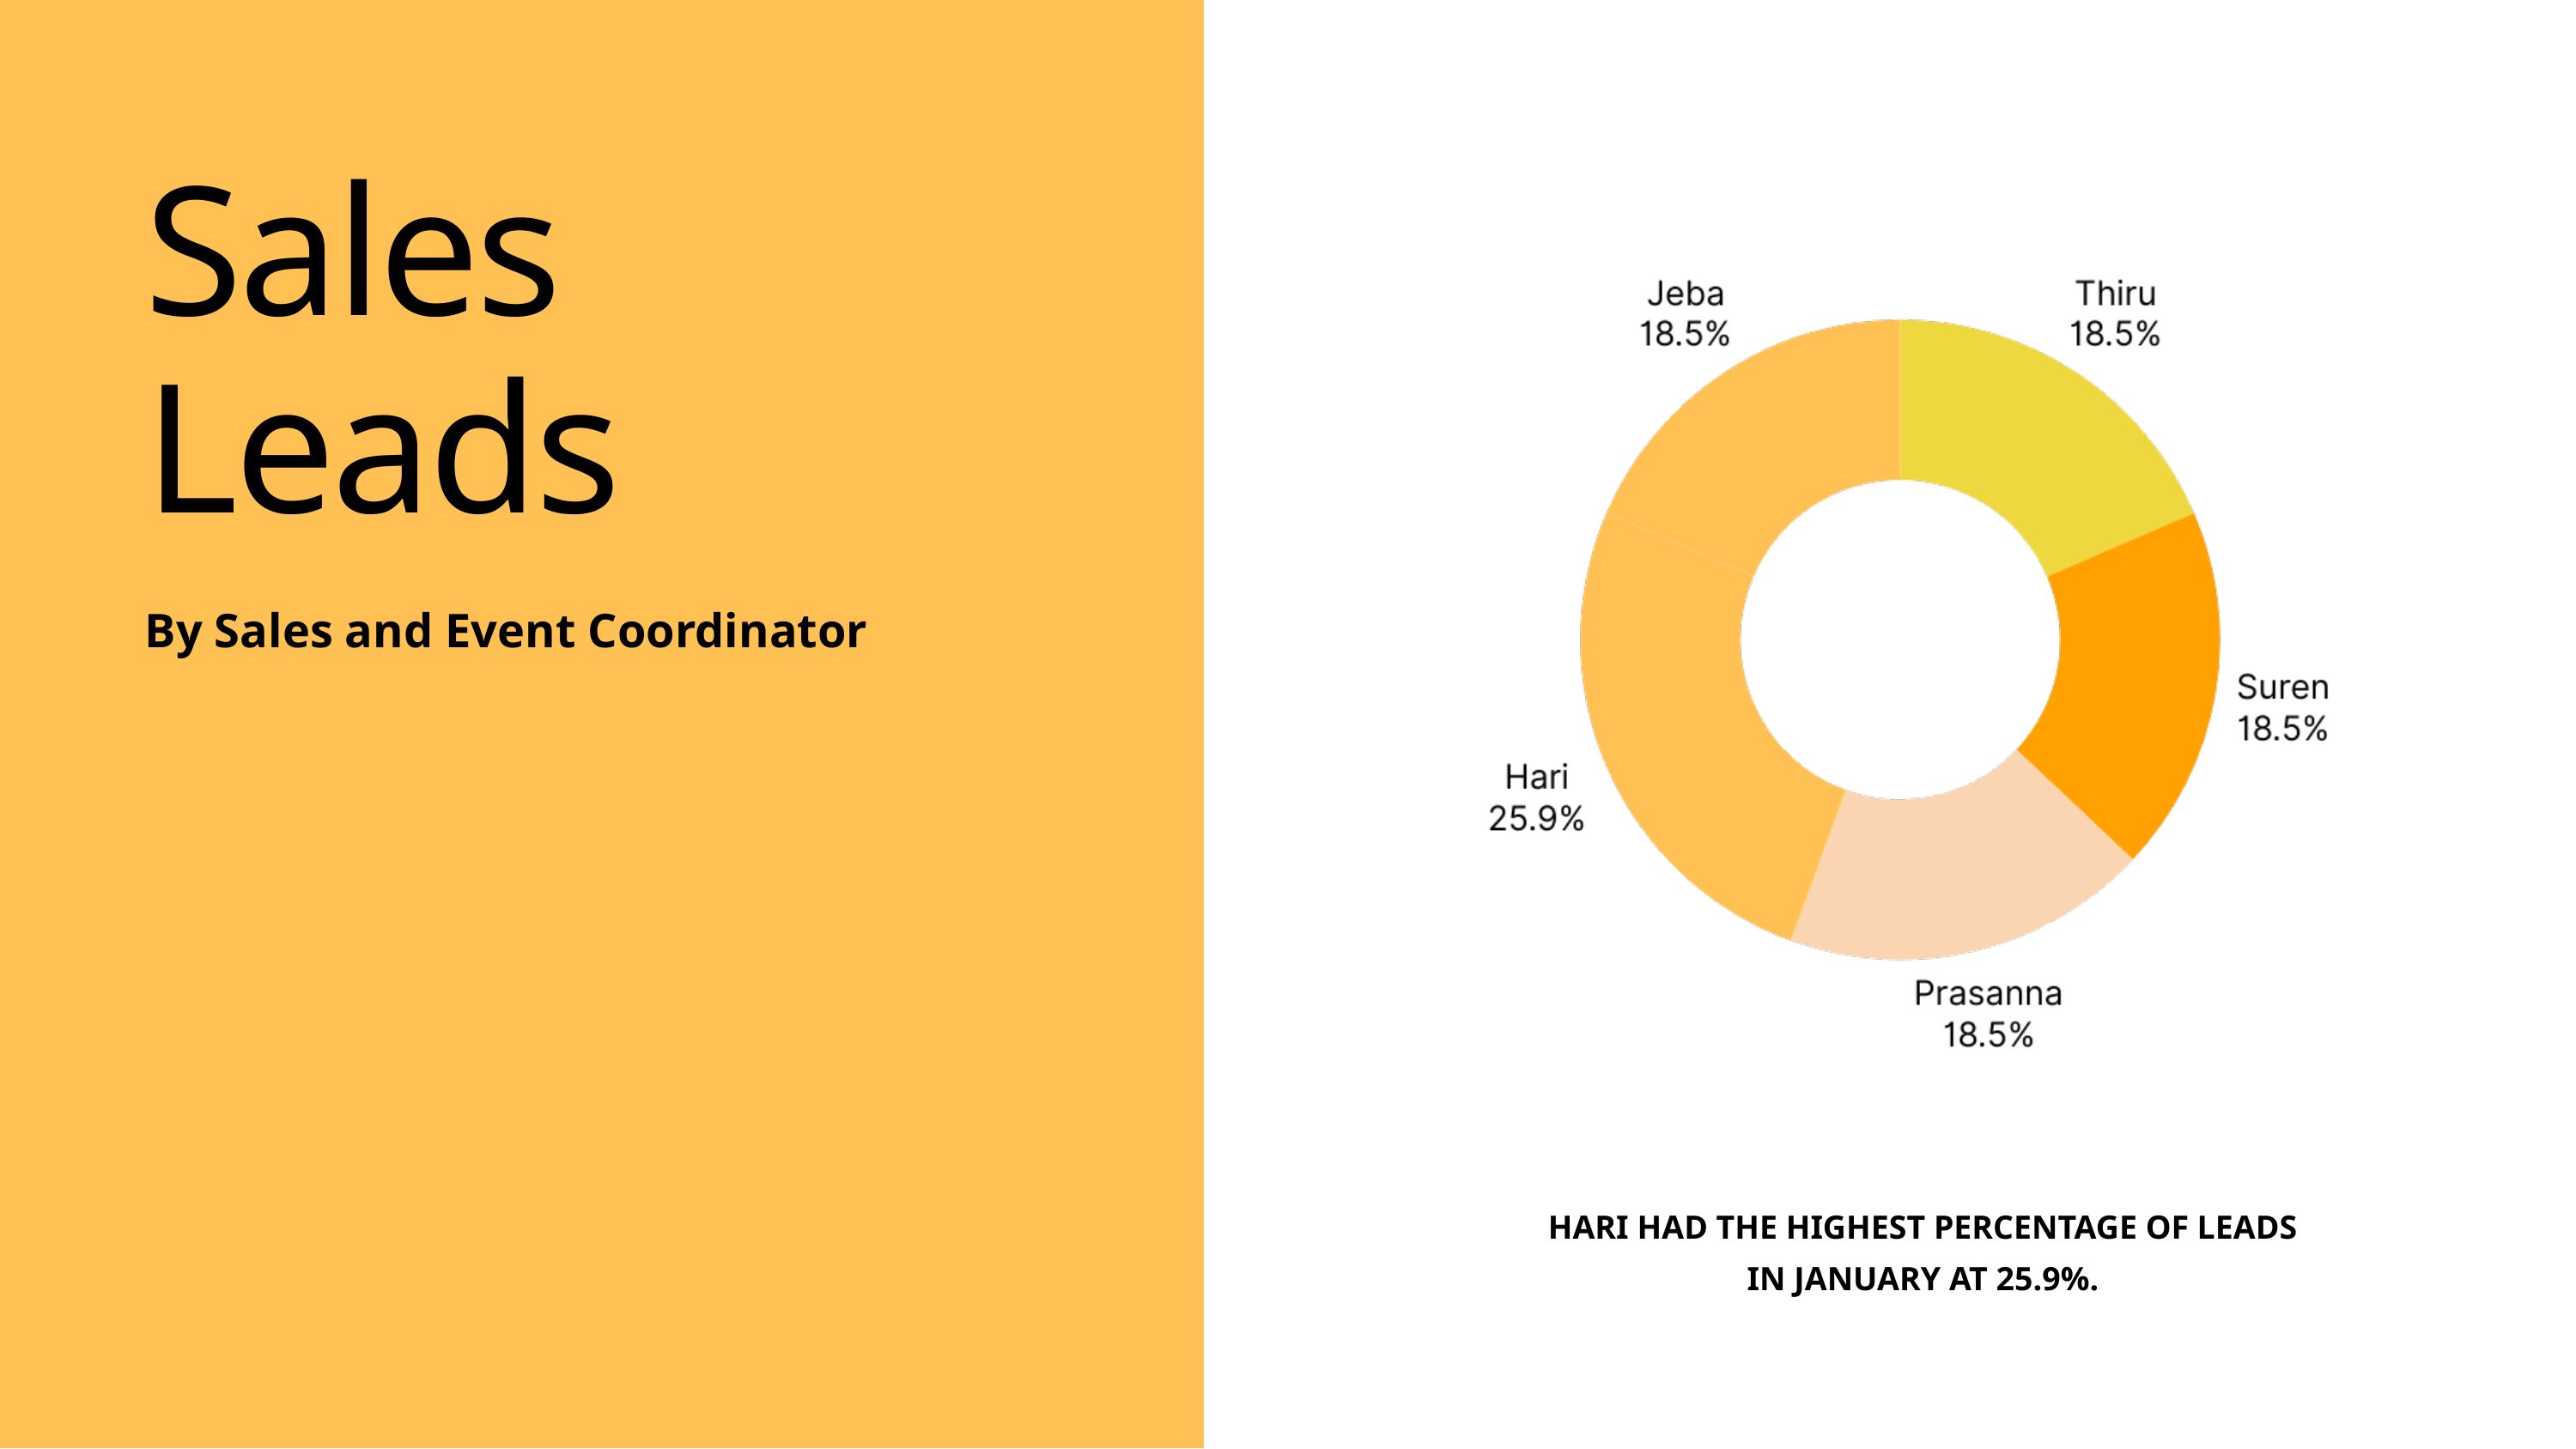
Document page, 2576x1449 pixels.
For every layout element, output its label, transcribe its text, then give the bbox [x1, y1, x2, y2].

picture [1406, 194, 2411, 1131]
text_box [144, 144, 1098, 655]
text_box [0, 0, 1205, 1449]
text_box HARI HAD THE HIGHEST PERCENTAGE OF LEADS IN JANUARY AT 25.9%. [1540, 1193, 2306, 1297]
